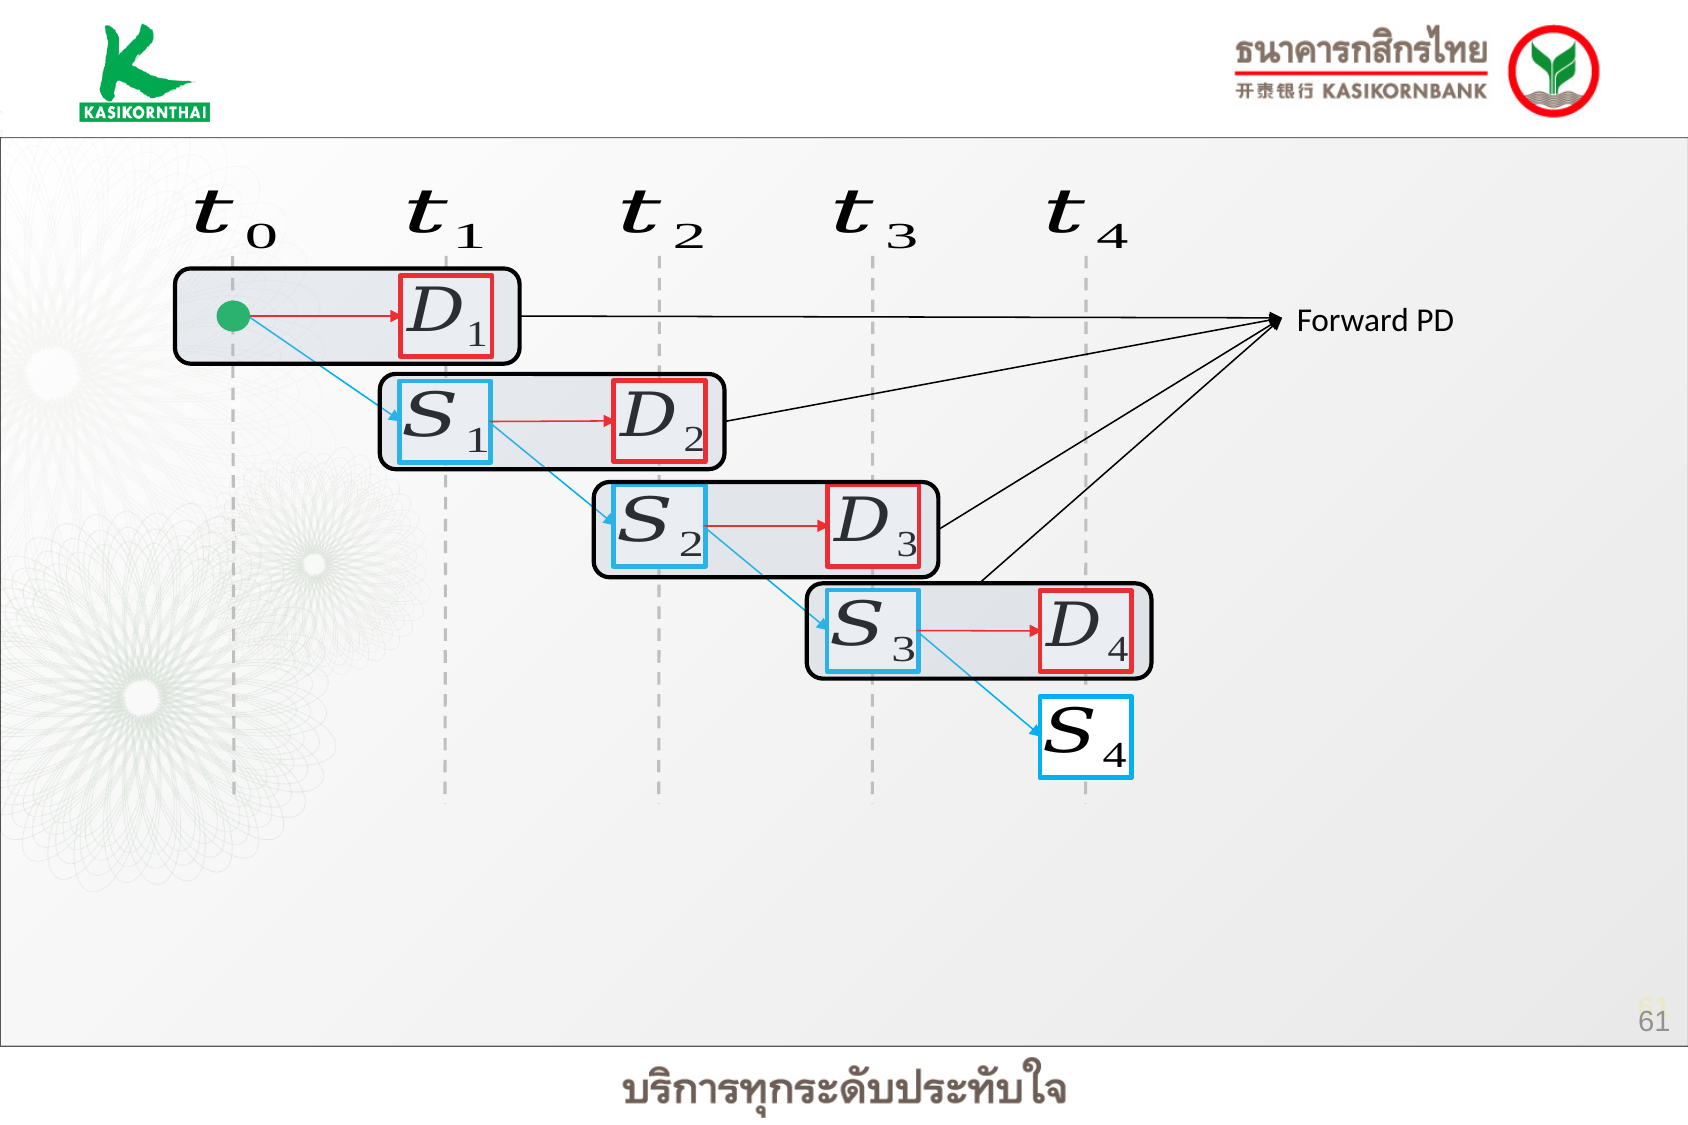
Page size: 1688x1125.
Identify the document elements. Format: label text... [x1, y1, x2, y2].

text_box [377, 371, 439, 472]
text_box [519, 315, 1281, 319]
text_box [172, 266, 227, 366]
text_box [915, 630, 1043, 738]
text_box [664, 479, 866, 580]
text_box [978, 536, 1281, 584]
text_box [879, 479, 941, 580]
picture [1233, 23, 1601, 120]
text_box [804, 581, 866, 681]
text_box [591, 479, 653, 580]
picture [79, 23, 210, 122]
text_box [938, 428, 1281, 530]
text_box Forward PD [1282, 290, 1470, 346]
text_box [1091, 592, 1154, 681]
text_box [724, 326, 1281, 422]
text_box [451, 266, 522, 366]
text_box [702, 525, 830, 631]
picture [0, 1049, 1688, 1125]
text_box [488, 421, 617, 526]
text_box [451, 371, 653, 472]
text_box [239, 266, 439, 366]
text_box [664, 371, 727, 472]
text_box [247, 315, 402, 422]
text_box [879, 581, 1080, 681]
